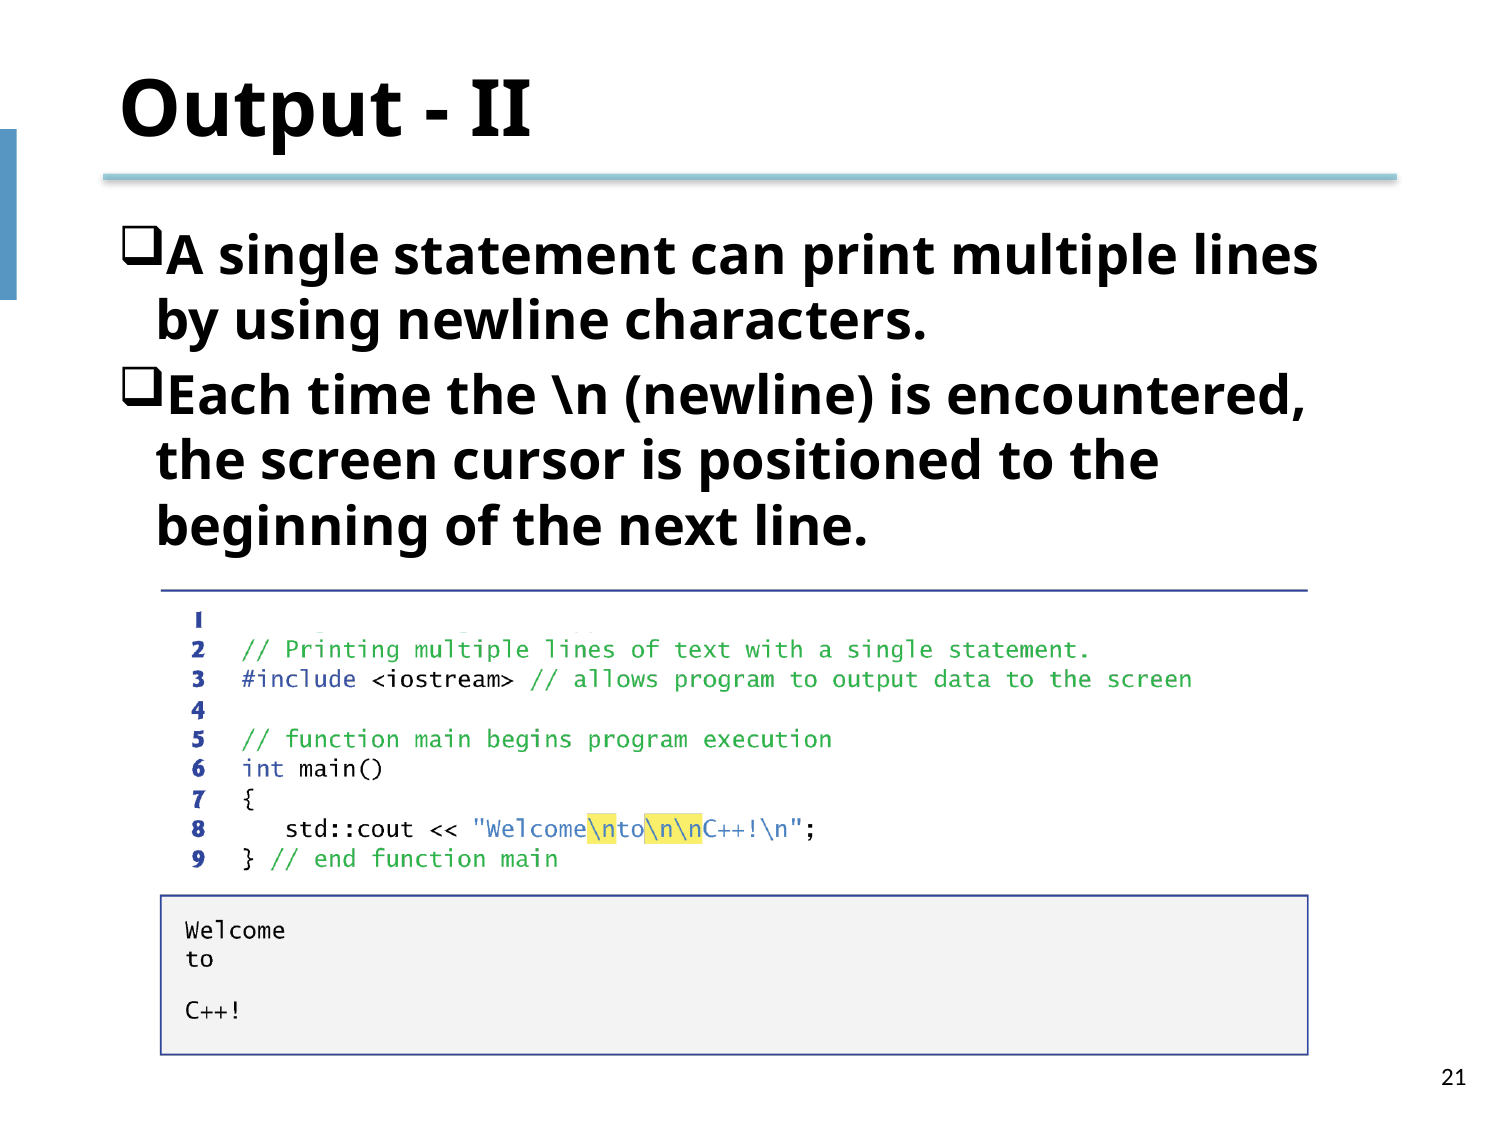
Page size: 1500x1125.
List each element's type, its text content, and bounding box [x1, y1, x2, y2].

title Output - II [103, 25, 1397, 185]
picture [116, 548, 1344, 1063]
slide_number 21 [1131, 1045, 1482, 1106]
list A single statement can print multiple lines by using newline characters. Each time the \n (newline) is encountered, the screen cursor is positioned to the beginning of the next line. [103, 212, 1397, 977]
